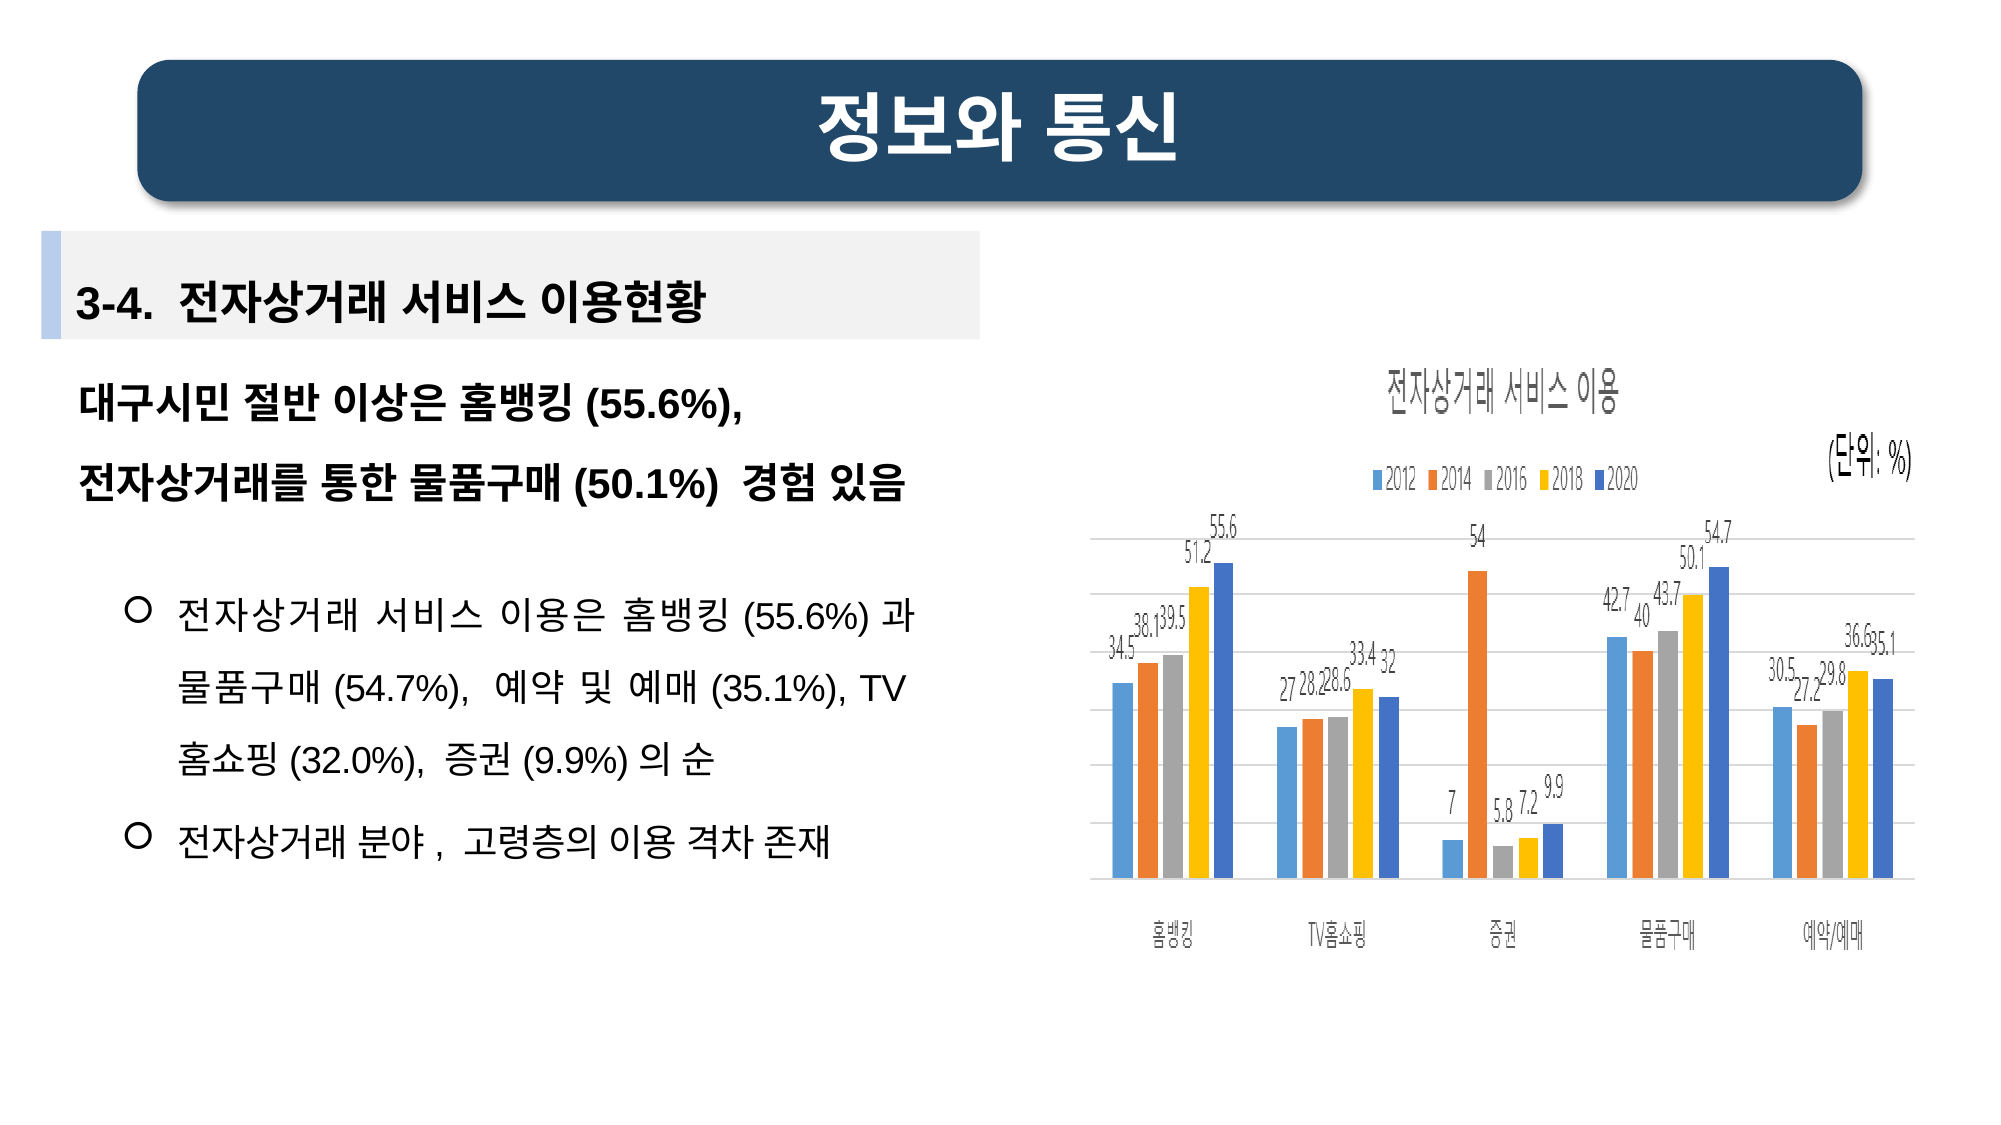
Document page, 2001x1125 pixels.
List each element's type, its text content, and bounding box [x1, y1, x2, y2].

text_box 전자상거래 서비스 이용은 홈뱅킹(55.6%)과 물품구매(54.7%), 예약 및 예매(35.1%), TV홈쇼핑(32.0%), 증권(9.9%)의 순 전자상거래 분야, 고령층의 이용 격차 존재 [106, 557, 931, 872]
picture [1077, 325, 1928, 976]
text_box 대구시민 절반 이상은 홈뱅킹(55.6%), 전자상거래를 통한 물품구매(50.1%) 경험 있음 [63, 340, 923, 514]
title 정보와 통신 [137, 59, 1863, 202]
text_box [41, 230, 980, 340]
